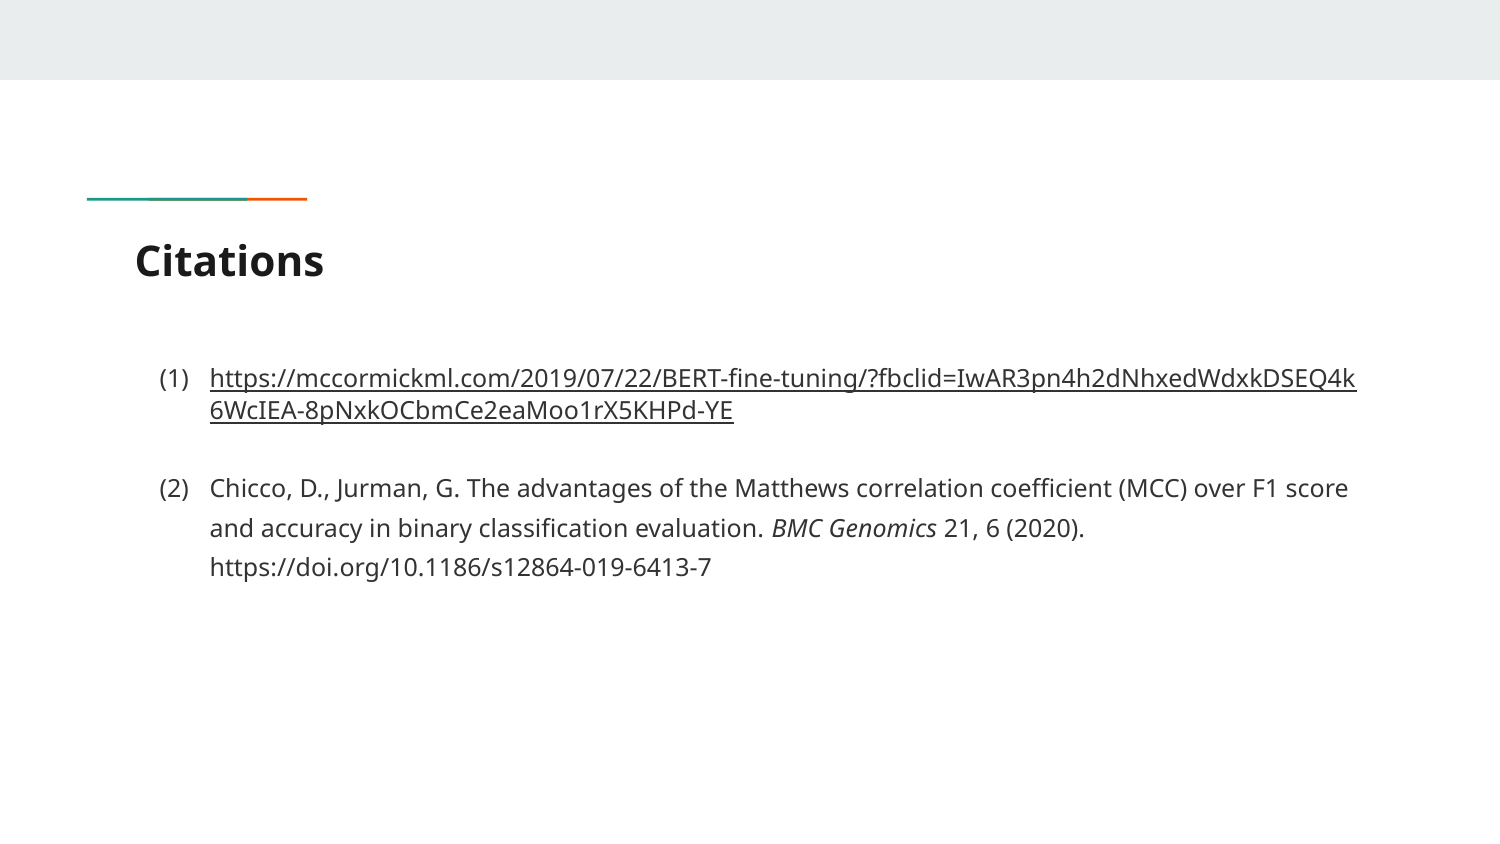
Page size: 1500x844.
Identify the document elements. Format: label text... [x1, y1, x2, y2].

title Citations [119, 216, 1381, 305]
list https://mccormickml.com/2019/07/22/BERT-fine-tuning/?fbclid=IwAR3pn4h2dNhxedWdxkDSEQ4k6WcIEA-8pNxkOCbmCe2eaMoo1rX5KHPd-YE Chicco, D., Jurman, G. The advantages of the Matthews correlation coefficient (MCC) over F1 score and accuracy in binary classification evaluation. BMC Genomics 21, 6 (2020). https://doi.org/10.1186/s12864-019-6413-7 [119, 341, 1381, 712]
